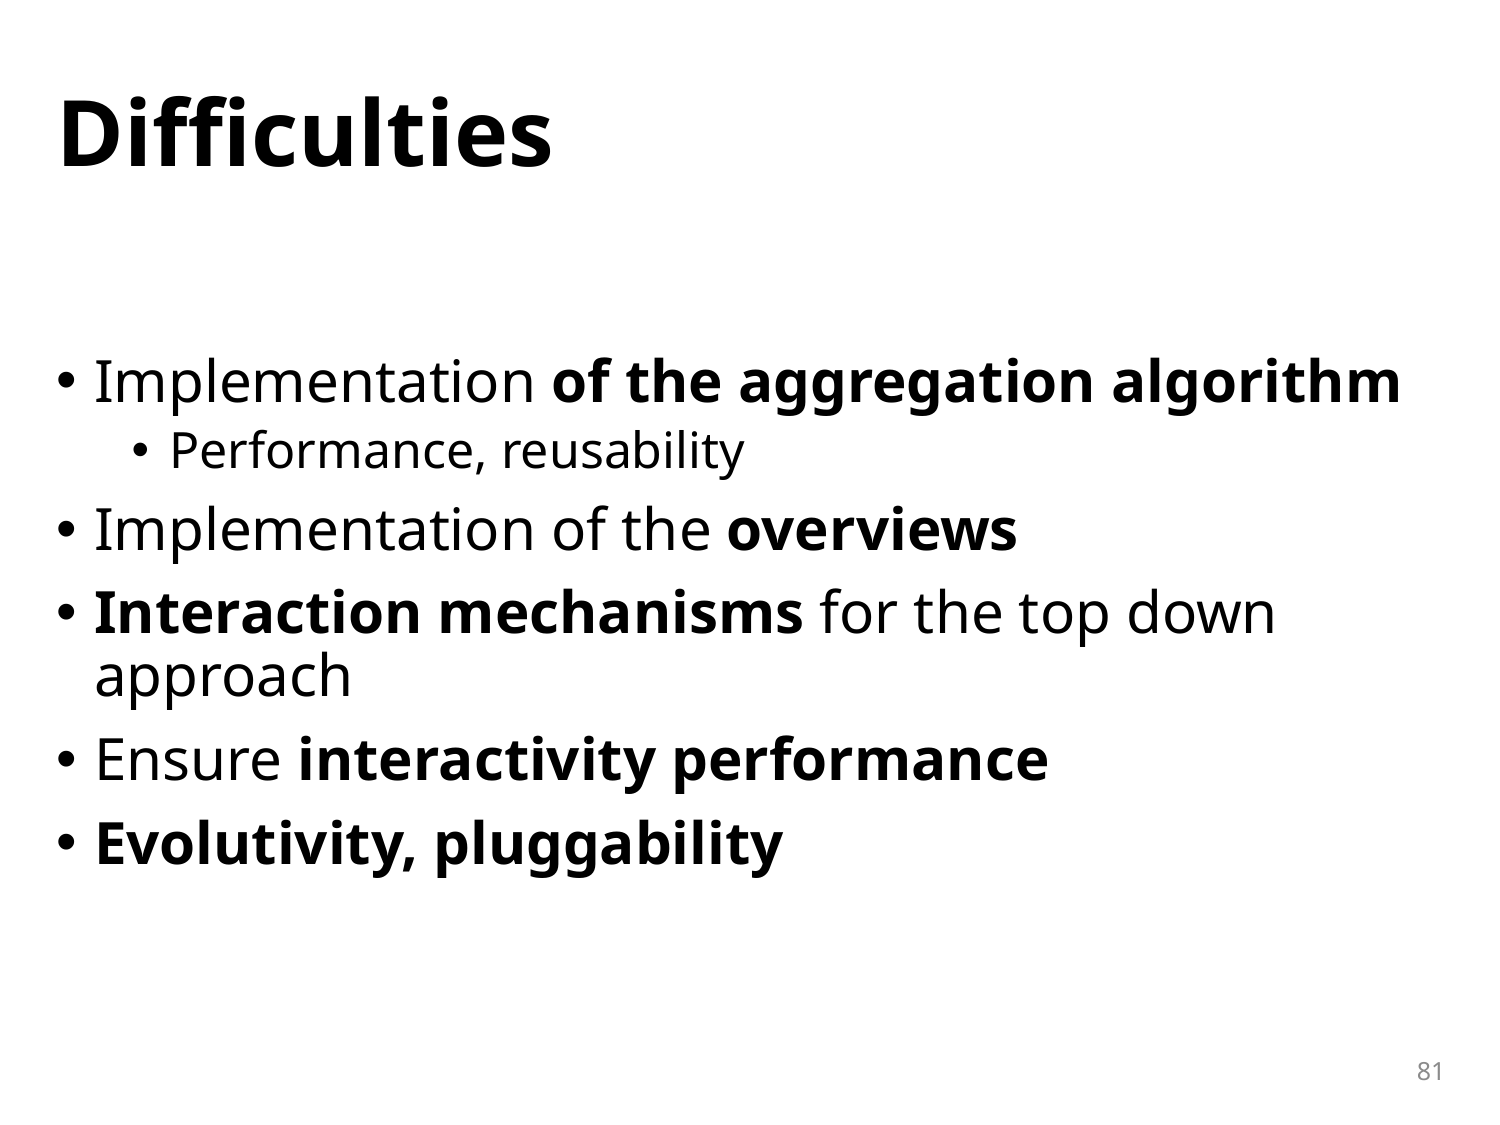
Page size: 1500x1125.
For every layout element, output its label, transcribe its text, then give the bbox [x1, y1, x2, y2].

title Difficulties [41, 59, 1461, 215]
list Implementation of the aggregation algorithm Performance, reusability Implementation of the overviews Interaction mechanisms for the top down approach Ensure interactivity performance Evolutivity, pluggability [41, 344, 1461, 1024]
slide_number 81 [1059, 1042, 1461, 1103]
